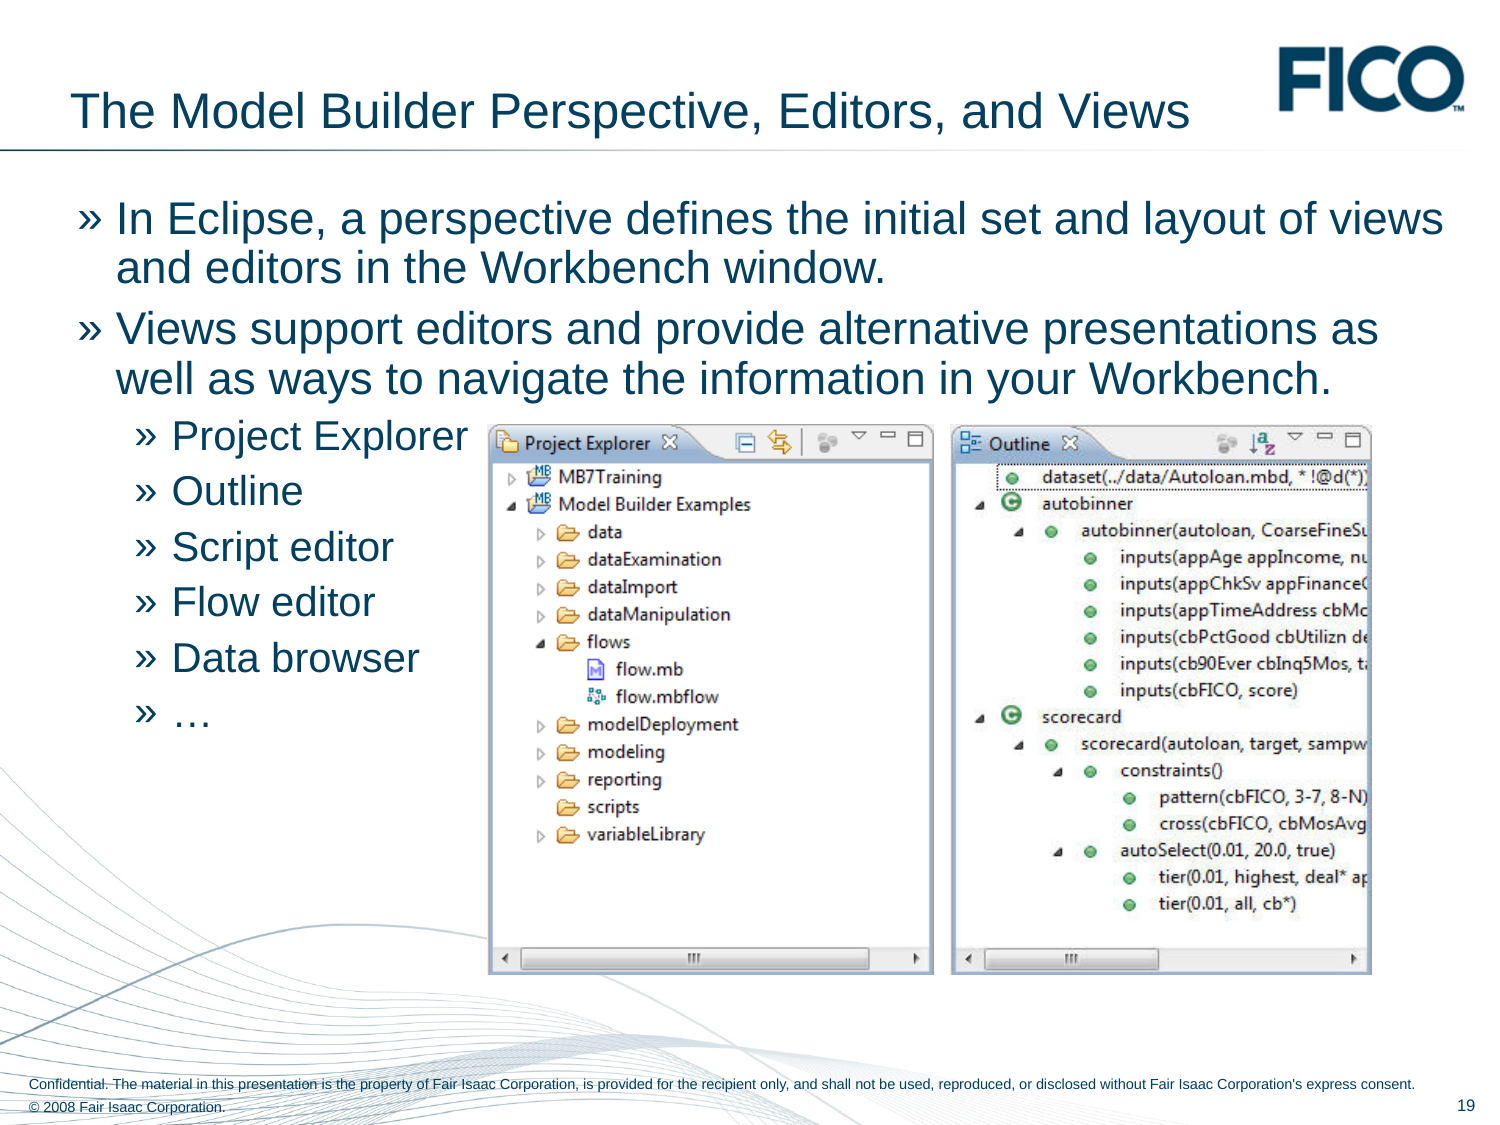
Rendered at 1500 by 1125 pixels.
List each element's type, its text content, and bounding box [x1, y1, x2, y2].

title The Model Builder Perspective, Editors, and Views [62, 0, 1463, 139]
list In Eclipse, a perspective defines the initial set and layout of views and editors in the Workbench window. Views support editors and provide alternative presentations as well as ways to navigate the information in your Workbench. Project Explorer Outline Script editor Flow editor Data browser … [62, 187, 1463, 829]
picture [0, 0, 1500, 1125]
